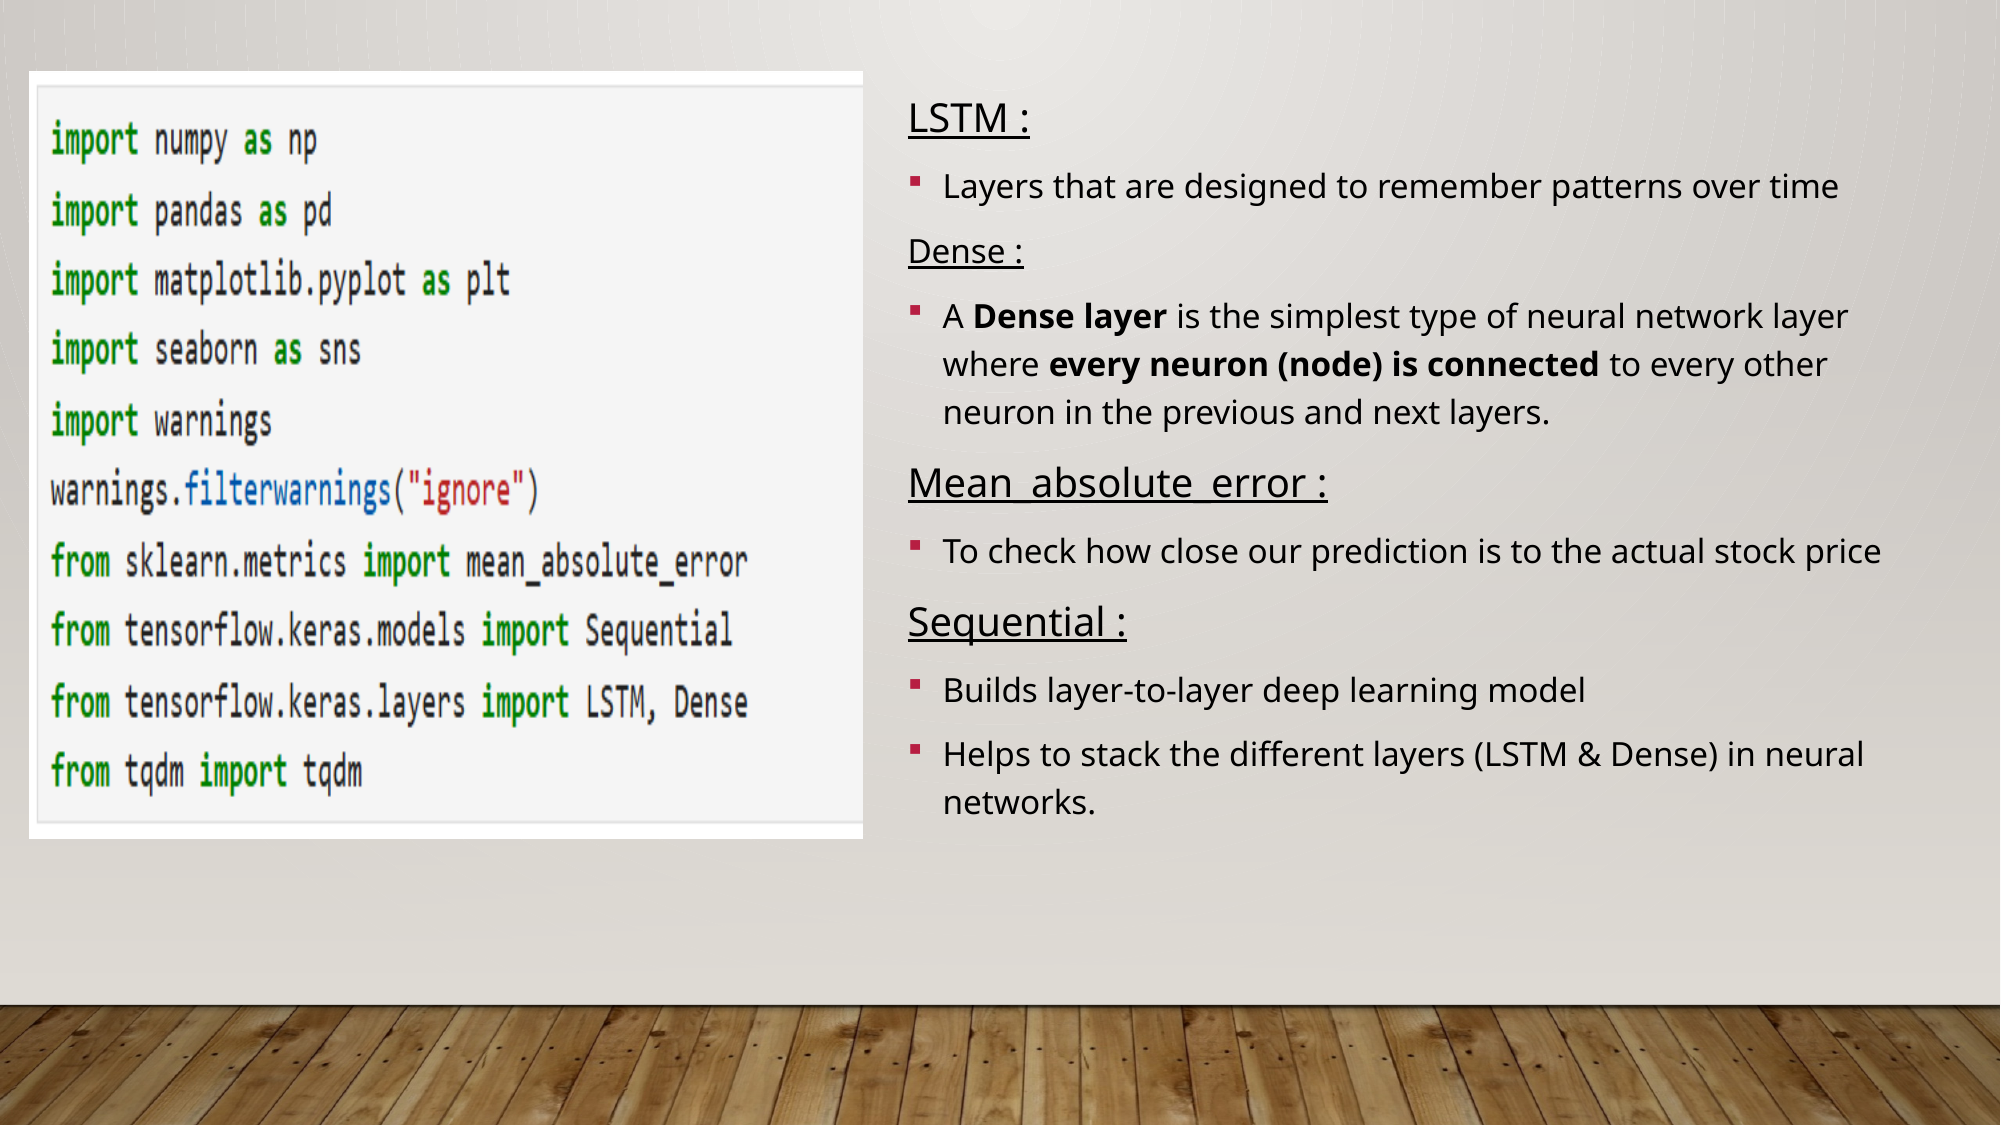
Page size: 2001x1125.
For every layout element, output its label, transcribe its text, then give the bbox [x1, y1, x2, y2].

picture [0, 1005, 2000, 1125]
list LSTM : Layers that are designed to remember patterns over time Dense : A Dense layer is the simplest type of neural network layer where every neuron (node) is connected to every other neuron in the previous and next layers. Mean_absolute_error : To check how close our prediction is to the actual stock price Sequential : Builds layer-to-layer deep learning model Helps to stack the different layers (LSTM & Dense) in neural networks. [892, 75, 1905, 876]
picture [29, 71, 863, 839]
